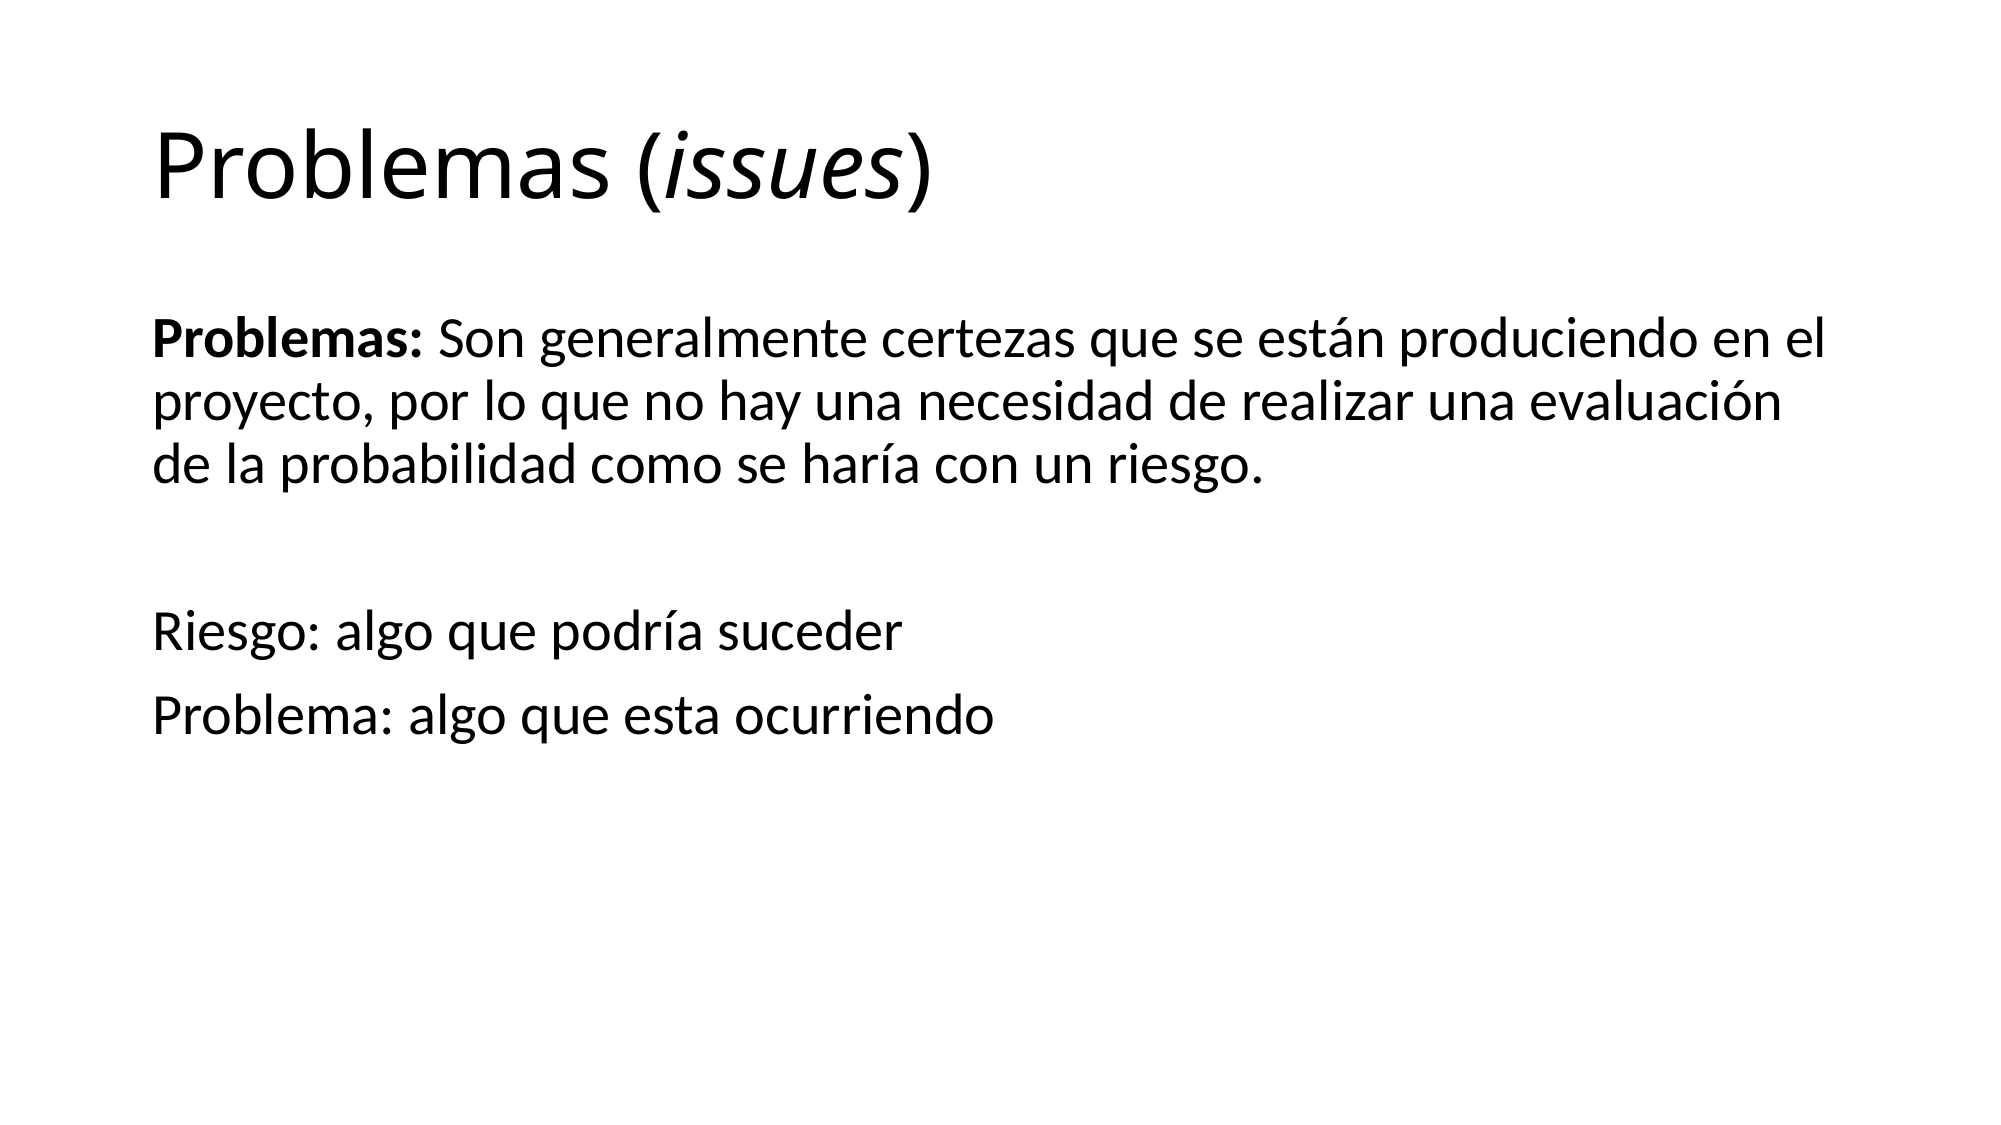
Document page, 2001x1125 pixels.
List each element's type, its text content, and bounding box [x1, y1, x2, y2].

title Problemas (issues) [137, 59, 1863, 278]
list Problemas: Son generalmente certezas que se están produciendo en el proyecto, por lo que no hay una necesidad de realizar una evaluación de la probabilidad como se haría con un riesgo. Riesgo: algo que podría suceder Problema: algo que esta ocurriendo [137, 299, 1863, 1014]
